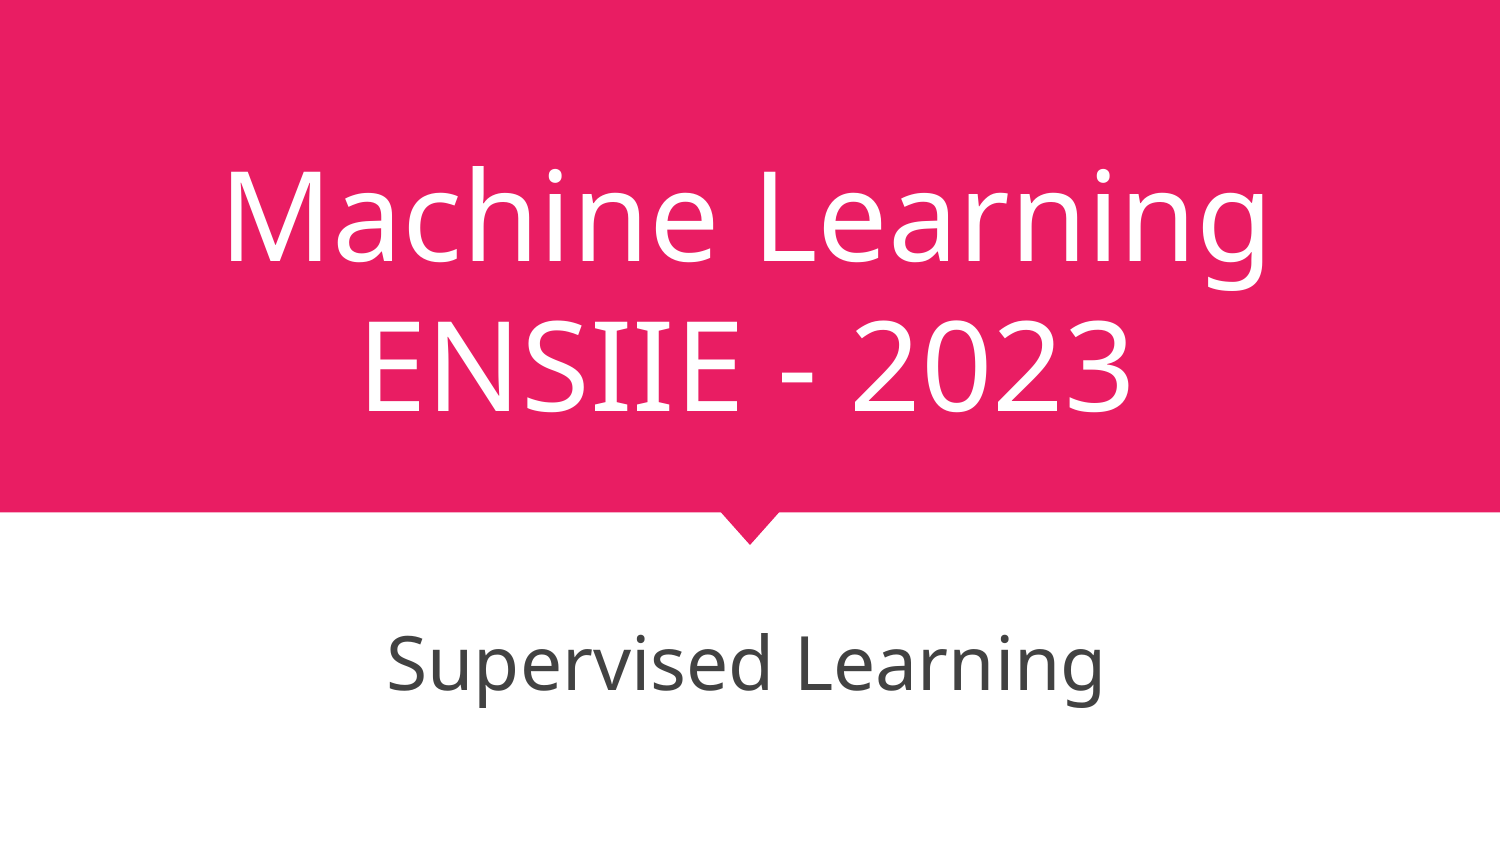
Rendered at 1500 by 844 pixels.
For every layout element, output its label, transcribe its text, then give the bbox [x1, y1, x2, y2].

title Machine Learning ENSIIE - 2023 [67, 105, 1427, 452]
subtitle Supervised Learning [67, 557, 1427, 765]
